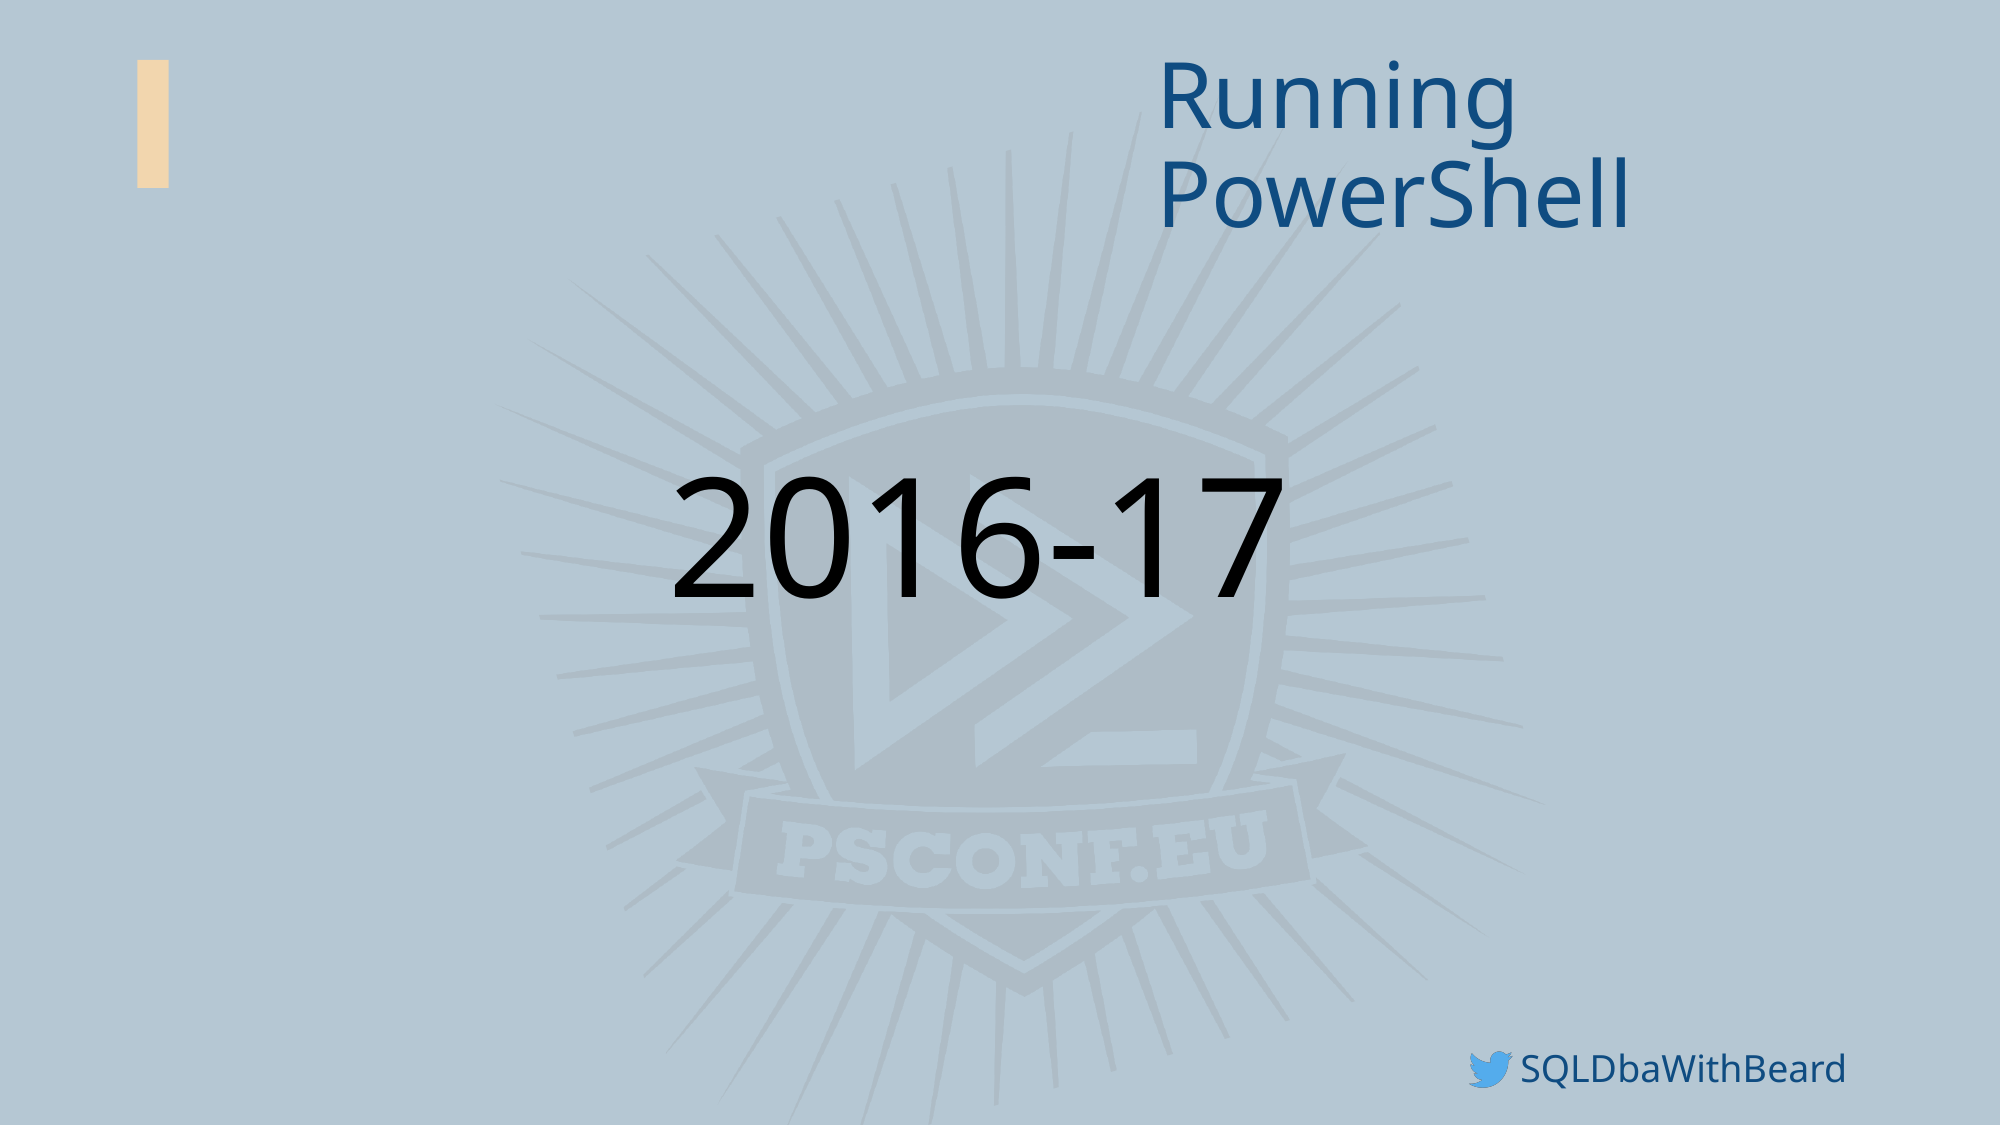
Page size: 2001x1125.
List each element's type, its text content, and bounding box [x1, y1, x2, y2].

footer SQLDbaWithBeard [1505, 1037, 1956, 1098]
title Running PowerShell [1141, 39, 1927, 257]
list 2016-17 [652, 447, 1348, 678]
picture [1458, 1037, 1523, 1103]
